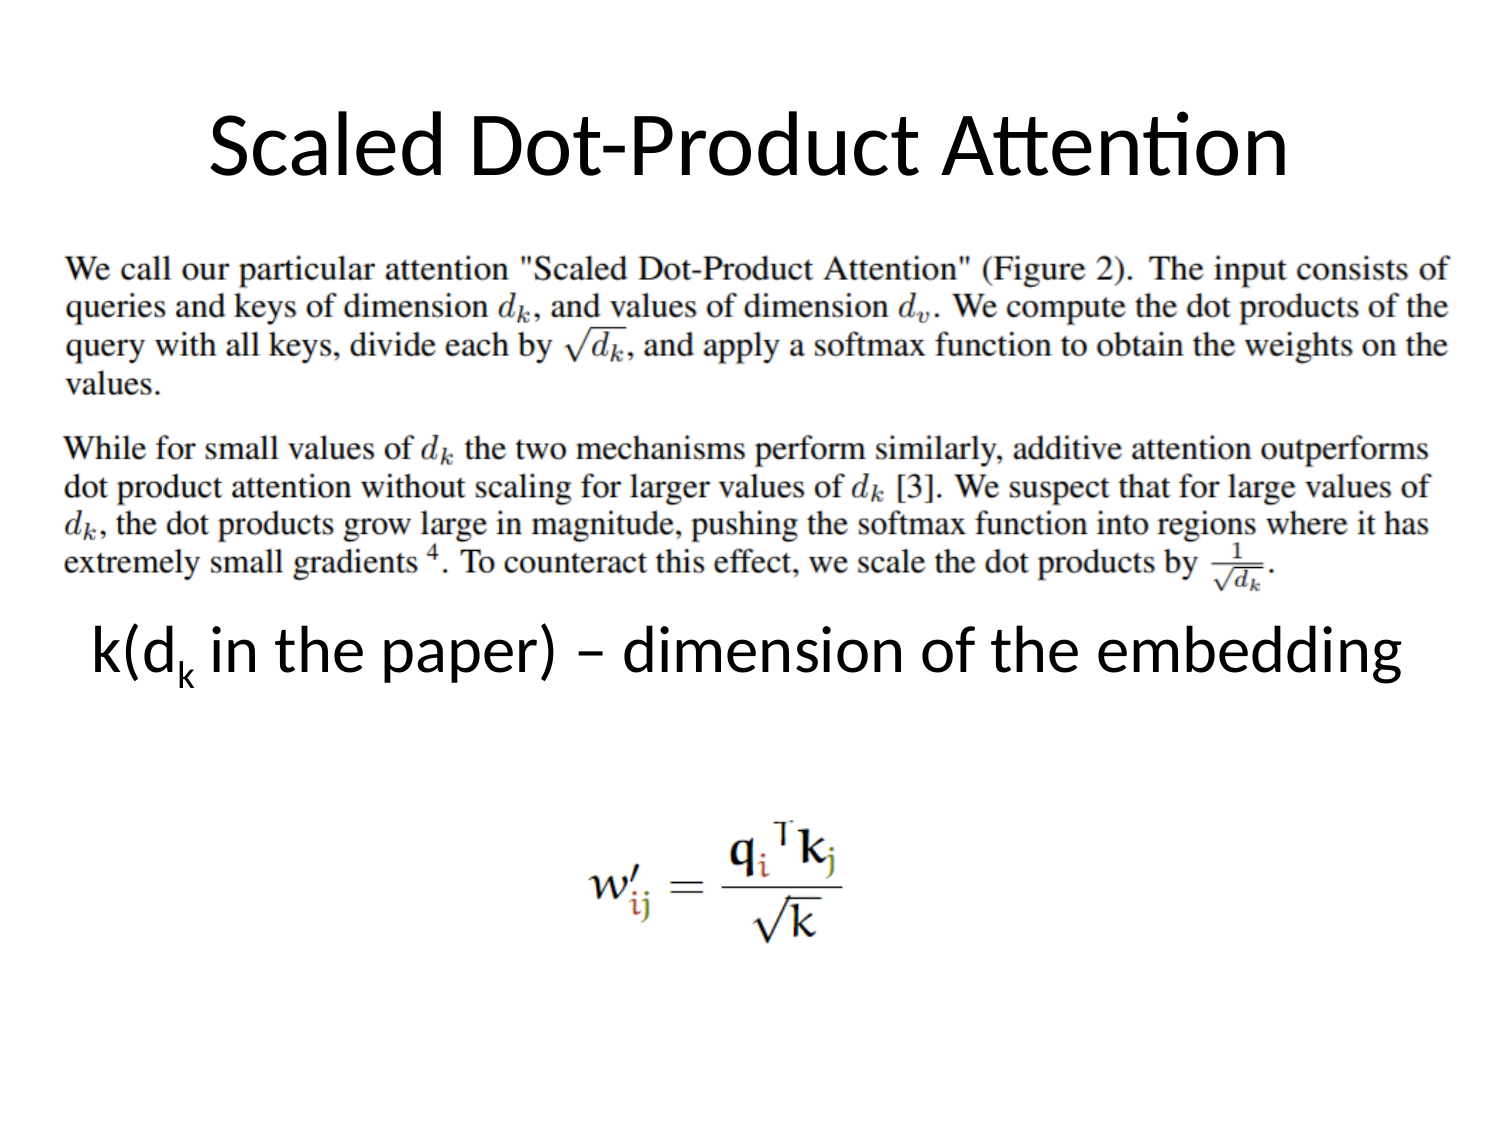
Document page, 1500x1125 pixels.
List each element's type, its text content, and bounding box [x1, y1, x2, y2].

picture [34, 231, 1498, 410]
picture [537, 786, 921, 978]
list k(dk in the paper) – dimension of the embedding [76, 619, 1427, 1069]
picture [34, 427, 1459, 611]
title Scaled Dot-Product Attention [75, 45, 1425, 230]
